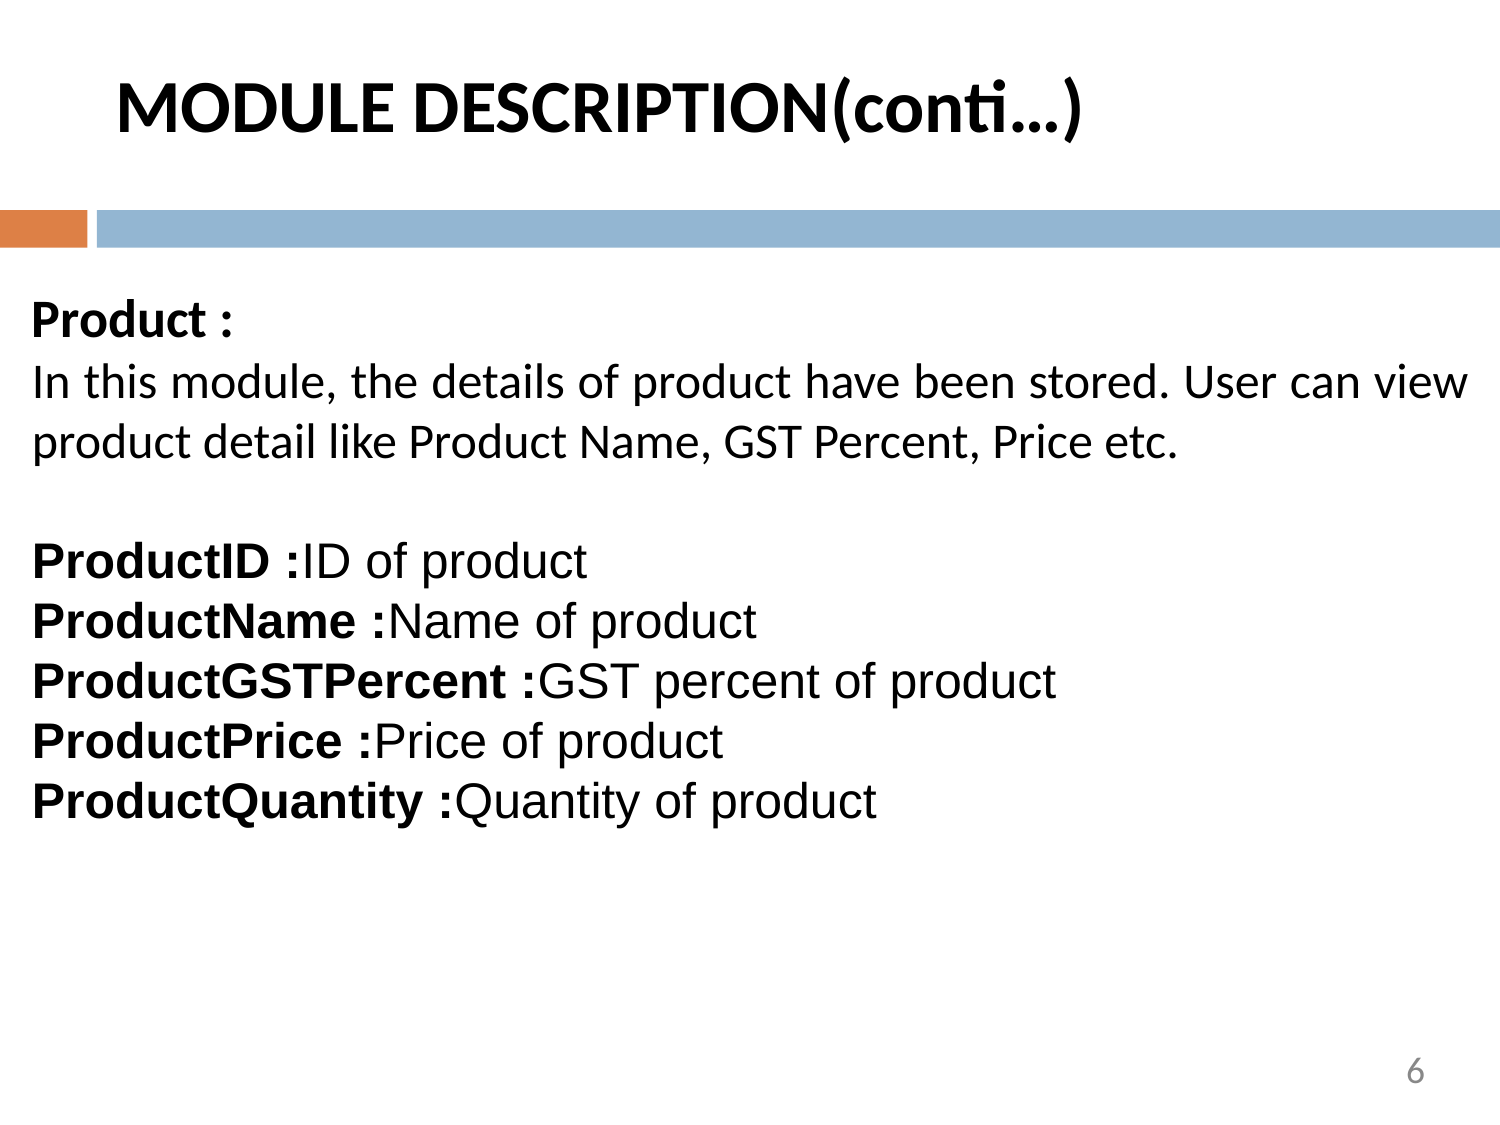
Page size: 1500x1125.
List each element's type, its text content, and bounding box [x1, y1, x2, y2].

text_box Product : In this module, the details of product have been stored. User can view product detail like Product Name, GST Percent, Price etc. ProductID :ID of product ProductName :Name of product ProductGSTPercent :GST percent of product ProductPrice :Price of product ProductQuantity :Quantity of product [17, 276, 1485, 836]
title MODULE DESCRIPTION(conti…) [113, 55, 1187, 159]
slide_number 6 [1080, 1046, 1425, 1103]
